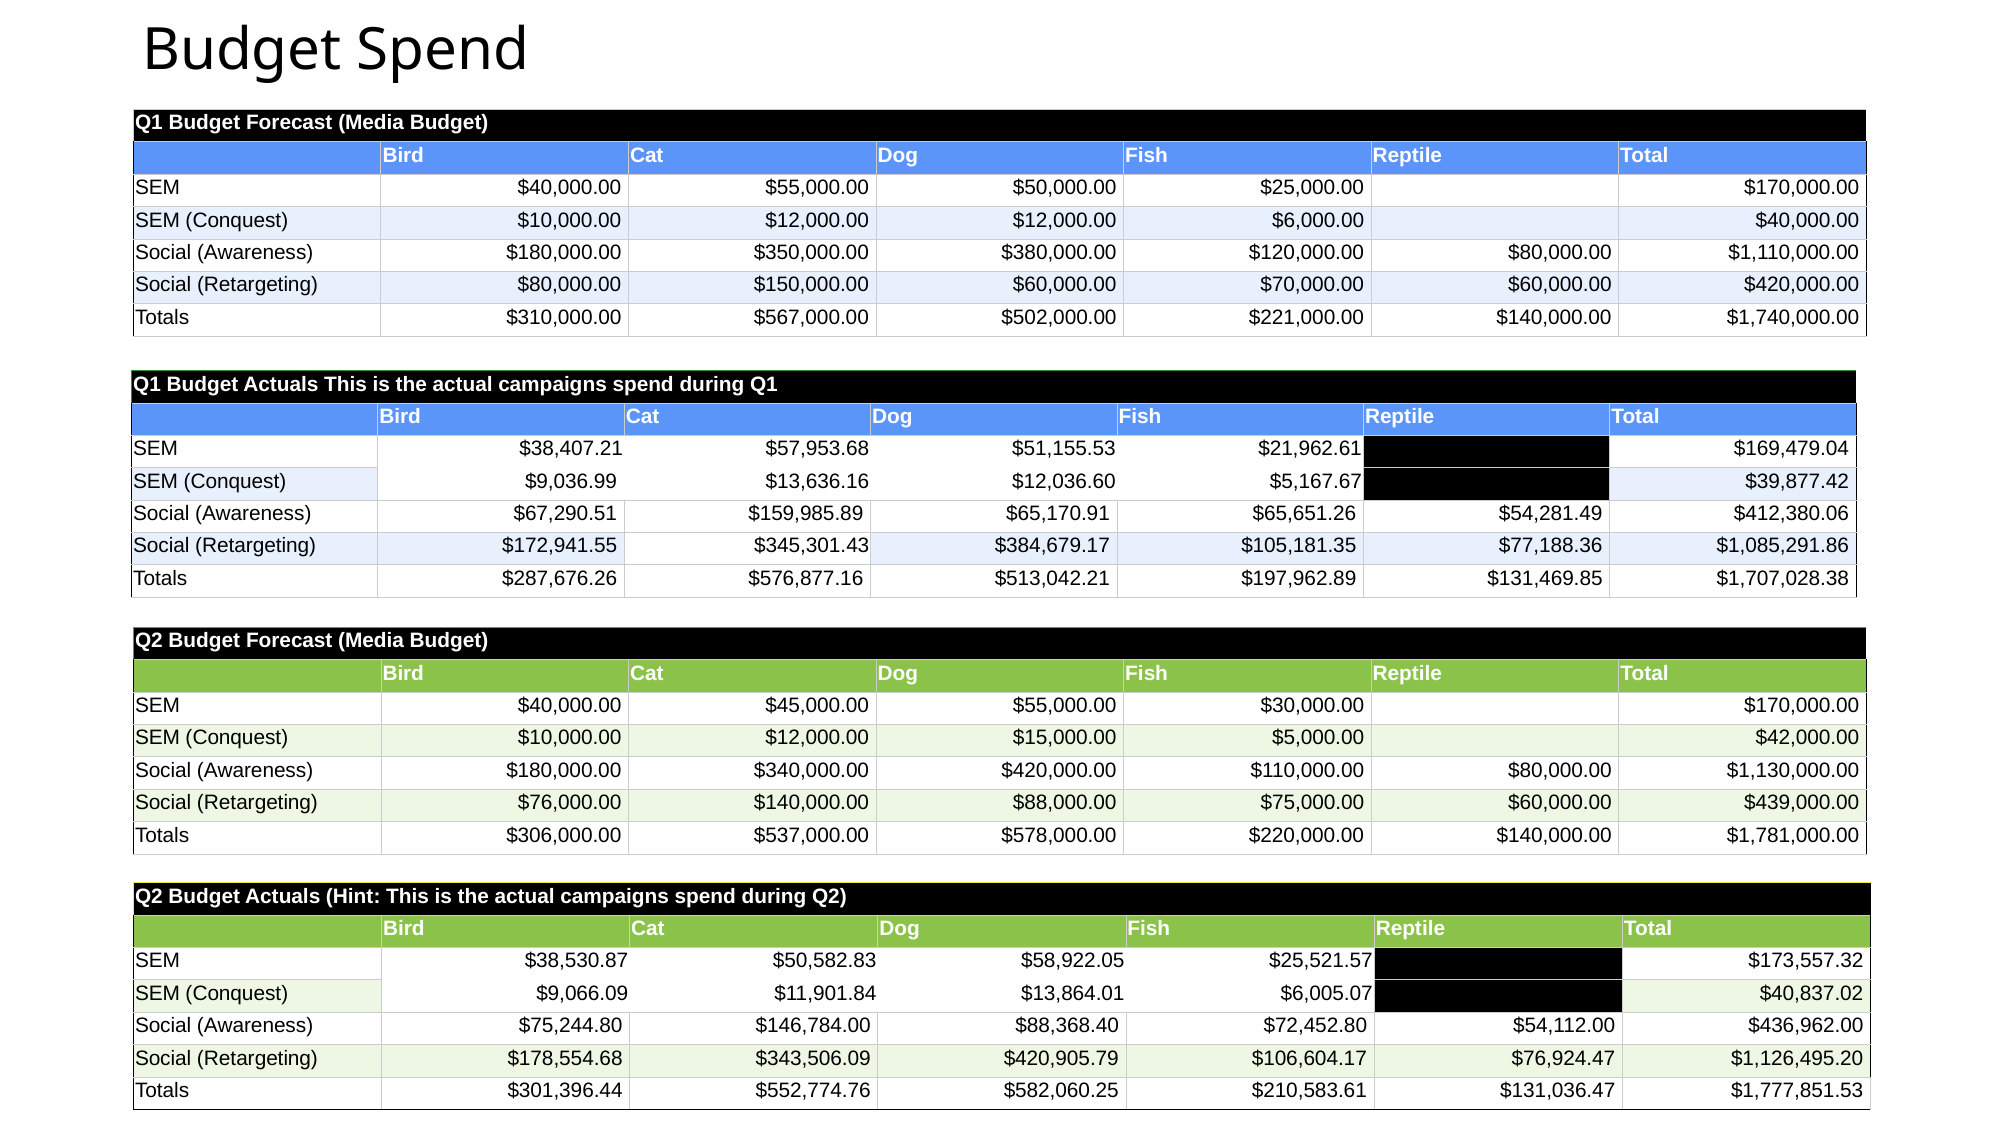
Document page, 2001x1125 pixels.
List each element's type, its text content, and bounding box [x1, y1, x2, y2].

table_cell $21,962.61 [1117, 436, 1363, 468]
table_header Q1 Budget Forecast (Media Budget) [134, 110, 1866, 141]
table_cell $287,676.26 [378, 565, 624, 597]
table_cell $9,036.99 [378, 468, 624, 500]
table_cell Social (Retargeting) [134, 1045, 381, 1077]
table_cell $12,000.00 [629, 207, 876, 239]
table_cell $51,155.53 [871, 436, 1117, 468]
table_cell $578,000.00 [877, 822, 1123, 854]
table_cell SEM (Conquest) [134, 980, 381, 1012]
title Budget Spend [127, 0, 696, 164]
table_cell $38,530.87 [382, 948, 630, 980]
table_cell Social (Awareness) [134, 757, 381, 789]
table_cell Fish [1127, 916, 1374, 947]
table_cell $170,000.00 [1619, 693, 1866, 724]
table_cell $178,554.68 [382, 1045, 629, 1077]
table_cell SEM (Conquest) [134, 207, 380, 239]
table_cell $576,877.16 [625, 565, 870, 597]
table_cell $13,864.01 [878, 980, 1126, 1012]
table_cell Cat [629, 660, 876, 692]
table_cell Totals [134, 1078, 381, 1109]
table_cell [1372, 693, 1618, 724]
table_cell [134, 142, 380, 174]
table_cell $131,469.85 [1364, 565, 1609, 597]
table_cell $13,636.16 [624, 468, 871, 500]
table_cell $5,000.00 [1124, 725, 1371, 756]
table_cell SEM [134, 693, 381, 724]
table_cell $180,000.00 [381, 240, 628, 271]
table_cell $65,651.26 [1118, 501, 1363, 532]
table_cell $310,000.00 [381, 304, 628, 336]
table_cell $30,000.00 [1124, 693, 1371, 724]
table_cell Cat [630, 916, 877, 947]
table_cell $25,000.00 [1124, 175, 1371, 206]
table_cell $12,000.00 [629, 725, 876, 756]
table_cell $76,000.00 [382, 790, 628, 821]
table_cell Totals [132, 565, 377, 597]
table_cell $552,774.76 [630, 1078, 877, 1109]
table_cell $384,679.17 [871, 533, 1117, 564]
table_cell $60,000.00 [1372, 790, 1618, 821]
table_cell $54,281.49 [1364, 501, 1609, 532]
table_cell $537,000.00 [629, 822, 876, 854]
table_cell Reptile [1364, 404, 1609, 435]
table_cell $11,901.84 [630, 980, 878, 1012]
table_cell $169,479.04 [1610, 436, 1856, 467]
table_header Q2 Budget Forecast (Media Budget) [134, 628, 1866, 659]
table_cell Reptile [1375, 916, 1622, 947]
table_cell $197,962.89 [1118, 565, 1363, 597]
table_cell Fish [1118, 404, 1363, 435]
table_cell $75,000.00 [1124, 790, 1371, 821]
table_cell [1375, 948, 1622, 979]
table_cell $140,000.00 [629, 790, 876, 821]
table_cell $140,000.00 [1372, 304, 1618, 336]
table_cell $1,085,291.86 [1610, 533, 1856, 564]
table_cell Reptile [1372, 660, 1618, 692]
table_cell $1,126,495.20 [1623, 1045, 1870, 1077]
table_cell $40,000.00 [382, 693, 628, 724]
table_cell Totals [134, 822, 381, 854]
table_cell $12,000.00 [877, 207, 1123, 239]
table_cell $77,188.36 [1364, 533, 1609, 564]
table_cell $88,368.40 [878, 1013, 1126, 1044]
table_cell $80,000.00 [1372, 757, 1618, 789]
table_cell Cat [629, 142, 876, 174]
table_header Q2 Budget Actuals (Hint: This is the actual campaigns spend during Q2) [134, 883, 1871, 915]
table_cell SEM [132, 436, 377, 467]
table_cell $57,953.68 [624, 436, 871, 468]
table_cell $72,452.80 [1127, 1013, 1374, 1044]
table_cell $150,000.00 [629, 272, 876, 303]
table_cell Social (Retargeting) [134, 272, 380, 303]
table_cell [1364, 468, 1609, 500]
table_header Q1 Budget Actuals This is the actual campaigns spend during Q1 [132, 371, 1856, 403]
table_cell $306,000.00 [382, 822, 628, 854]
table_cell Total [1610, 404, 1856, 435]
table_cell Social (Awareness) [134, 240, 380, 271]
table_cell $1,130,000.00 [1619, 757, 1866, 789]
table_cell SEM (Conquest) [134, 725, 381, 756]
table_cell $75,244.80 [382, 1013, 629, 1044]
table_cell $40,000.00 [1619, 207, 1866, 239]
table_cell $38,407.21 [378, 436, 624, 468]
table_cell Bird [382, 660, 628, 692]
table_cell $412,380.06 [1610, 501, 1856, 532]
table_cell Fish [1124, 142, 1371, 174]
table_cell $10,000.00 [382, 725, 628, 756]
table_cell $6,000.00 [1124, 207, 1371, 239]
table_cell SEM (Conquest) [132, 468, 377, 500]
table_cell $70,000.00 [1124, 272, 1371, 303]
table_cell $350,000.00 [629, 240, 876, 271]
table_cell $40,000.00 [381, 175, 628, 206]
table_cell [1372, 207, 1618, 239]
table_cell $1,110,000.00 [1619, 240, 1866, 271]
table_cell SEM [134, 175, 380, 206]
table_cell Bird [378, 404, 624, 435]
table_cell Social (Awareness) [132, 501, 377, 532]
table_cell $159,985.89 [625, 501, 870, 532]
table_cell $60,000.00 [1372, 272, 1618, 303]
table_cell $582,060.25 [878, 1078, 1126, 1109]
table_cell $50,000.00 [877, 175, 1123, 206]
table_cell $88,000.00 [877, 790, 1123, 821]
table_cell [134, 660, 381, 692]
table_cell $140,000.00 [1372, 822, 1618, 854]
table_cell $60,000.00 [877, 272, 1123, 303]
table_cell Dog [878, 916, 1126, 947]
table_cell $1,707,028.38 [1610, 565, 1856, 597]
table_cell [1372, 725, 1618, 756]
table_cell $67,290.51 [378, 501, 624, 532]
table_cell Fish [1124, 660, 1371, 692]
table_cell $502,000.00 [877, 304, 1123, 336]
table_cell $170,000.00 [1619, 175, 1866, 206]
table_cell $439,000.00 [1619, 790, 1866, 821]
table_cell $55,000.00 [877, 693, 1123, 724]
table_cell $210,583.61 [1127, 1078, 1374, 1109]
table_cell $50,582.83 [630, 948, 878, 980]
table_cell $120,000.00 [1124, 240, 1371, 271]
table_cell $1,781,000.00 [1619, 822, 1866, 854]
table_cell $172,941.55 [378, 533, 624, 564]
table_cell $340,000.00 [629, 757, 876, 789]
table_cell $420,000.00 [877, 757, 1123, 789]
table_cell $180,000.00 [382, 757, 628, 789]
table_cell Social (Retargeting) [134, 790, 381, 821]
table_cell $25,521.57 [1126, 948, 1374, 980]
table_cell Reptile [1372, 142, 1618, 174]
table_cell $1,740,000.00 [1619, 304, 1866, 336]
table_cell [132, 404, 377, 435]
table_cell Dog [877, 660, 1123, 692]
table_cell $221,000.00 [1124, 304, 1371, 336]
table_cell Total [1619, 142, 1866, 174]
table_cell $110,000.00 [1124, 757, 1371, 789]
table_cell $6,005.07 [1126, 980, 1374, 1012]
table_cell $131,036.47 [1375, 1078, 1622, 1109]
table_cell Dog [877, 142, 1123, 174]
table_cell $220,000.00 [1124, 822, 1371, 854]
table_cell [1364, 436, 1609, 467]
table_cell $65,170.91 [871, 501, 1117, 532]
table_cell Total [1623, 916, 1870, 947]
table_cell Social (Awareness) [134, 1013, 381, 1044]
table_cell $76,924.47 [1375, 1045, 1622, 1077]
table_cell $15,000.00 [877, 725, 1123, 756]
table_cell $105,181.35 [1118, 533, 1363, 564]
table_cell $5,167.67 [1117, 468, 1363, 500]
table_cell $40,837.02 [1623, 980, 1870, 1012]
table_cell $146,784.00 [630, 1013, 877, 1044]
table_cell $420,905.79 [878, 1045, 1126, 1077]
table_cell $301,396.44 [382, 1078, 629, 1109]
table_cell [1372, 175, 1618, 206]
table_cell $58,922.05 [878, 948, 1126, 980]
table_cell $343,506.09 [630, 1045, 877, 1077]
table_cell Bird [382, 916, 629, 947]
table_cell $1,777,851.53 [1623, 1078, 1870, 1109]
table_cell $567,000.00 [629, 304, 876, 336]
table_cell $55,000.00 [629, 175, 876, 206]
table_cell Social (Retargeting) [132, 533, 377, 564]
table_cell $45,000.00 [629, 693, 876, 724]
table_cell Totals [134, 304, 380, 336]
table_cell [134, 916, 381, 947]
table_cell $380,000.00 [877, 240, 1123, 271]
table_cell $80,000.00 [1372, 240, 1618, 271]
table_cell $513,042.21 [871, 565, 1117, 597]
table_cell $54,112.00 [1375, 1013, 1622, 1044]
table_cell SEM [134, 948, 381, 979]
table_cell Total [1619, 660, 1866, 692]
table_cell [1375, 980, 1622, 1012]
table_cell $80,000.00 [381, 272, 628, 303]
table_cell $345,301.43 [625, 533, 870, 564]
table_cell Cat [625, 404, 870, 435]
table_cell Dog [871, 404, 1117, 435]
table_cell Bird [381, 142, 628, 174]
table_cell $39,877.42 [1610, 468, 1856, 500]
table_cell $10,000.00 [381, 207, 628, 239]
table_cell $436,962.00 [1623, 1013, 1870, 1044]
table_cell $106,604.17 [1127, 1045, 1374, 1077]
table_cell $420,000.00 [1619, 272, 1866, 303]
table_cell $9,066.09 [382, 980, 630, 1012]
table_cell $173,557.32 [1623, 948, 1870, 979]
table_cell $12,036.60 [871, 468, 1117, 500]
table_cell $42,000.00 [1619, 725, 1866, 756]
